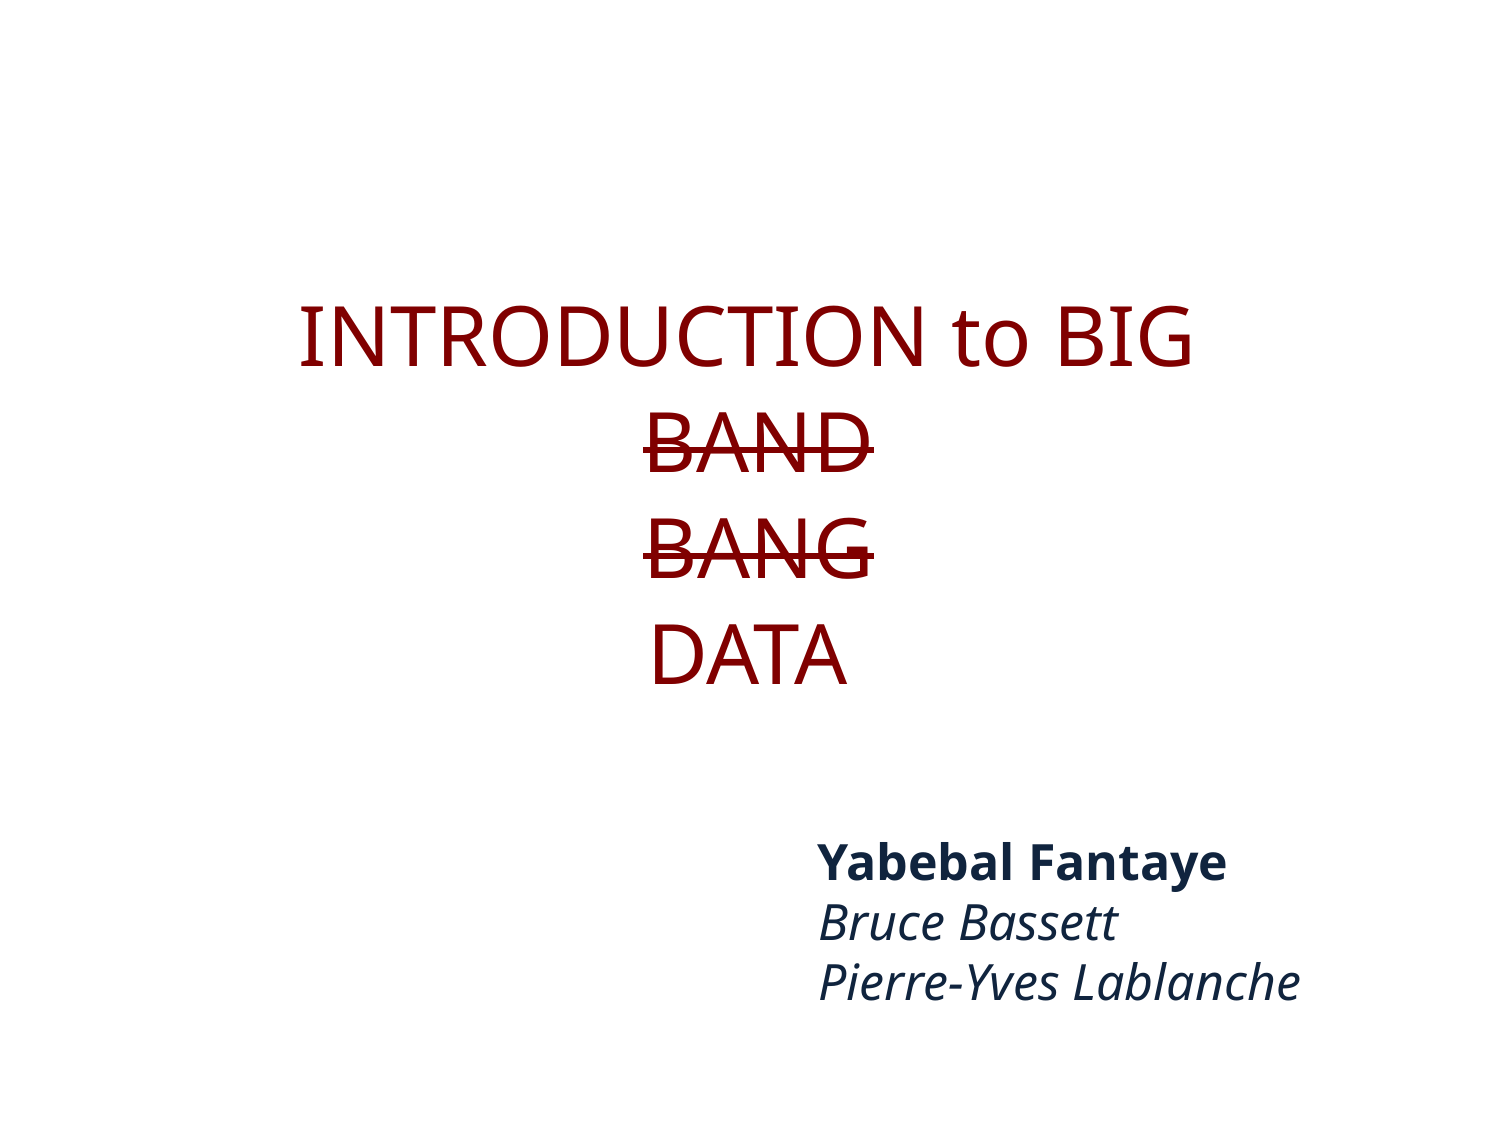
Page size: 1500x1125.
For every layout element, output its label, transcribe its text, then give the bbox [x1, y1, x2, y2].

title Yabebal Fantaye Bruce Bassett Pierre-Yves Lablanche [773, 822, 1445, 1029]
text_box INTRODUCTION to BIG BAND BANG DATA [72, 275, 1445, 433]
